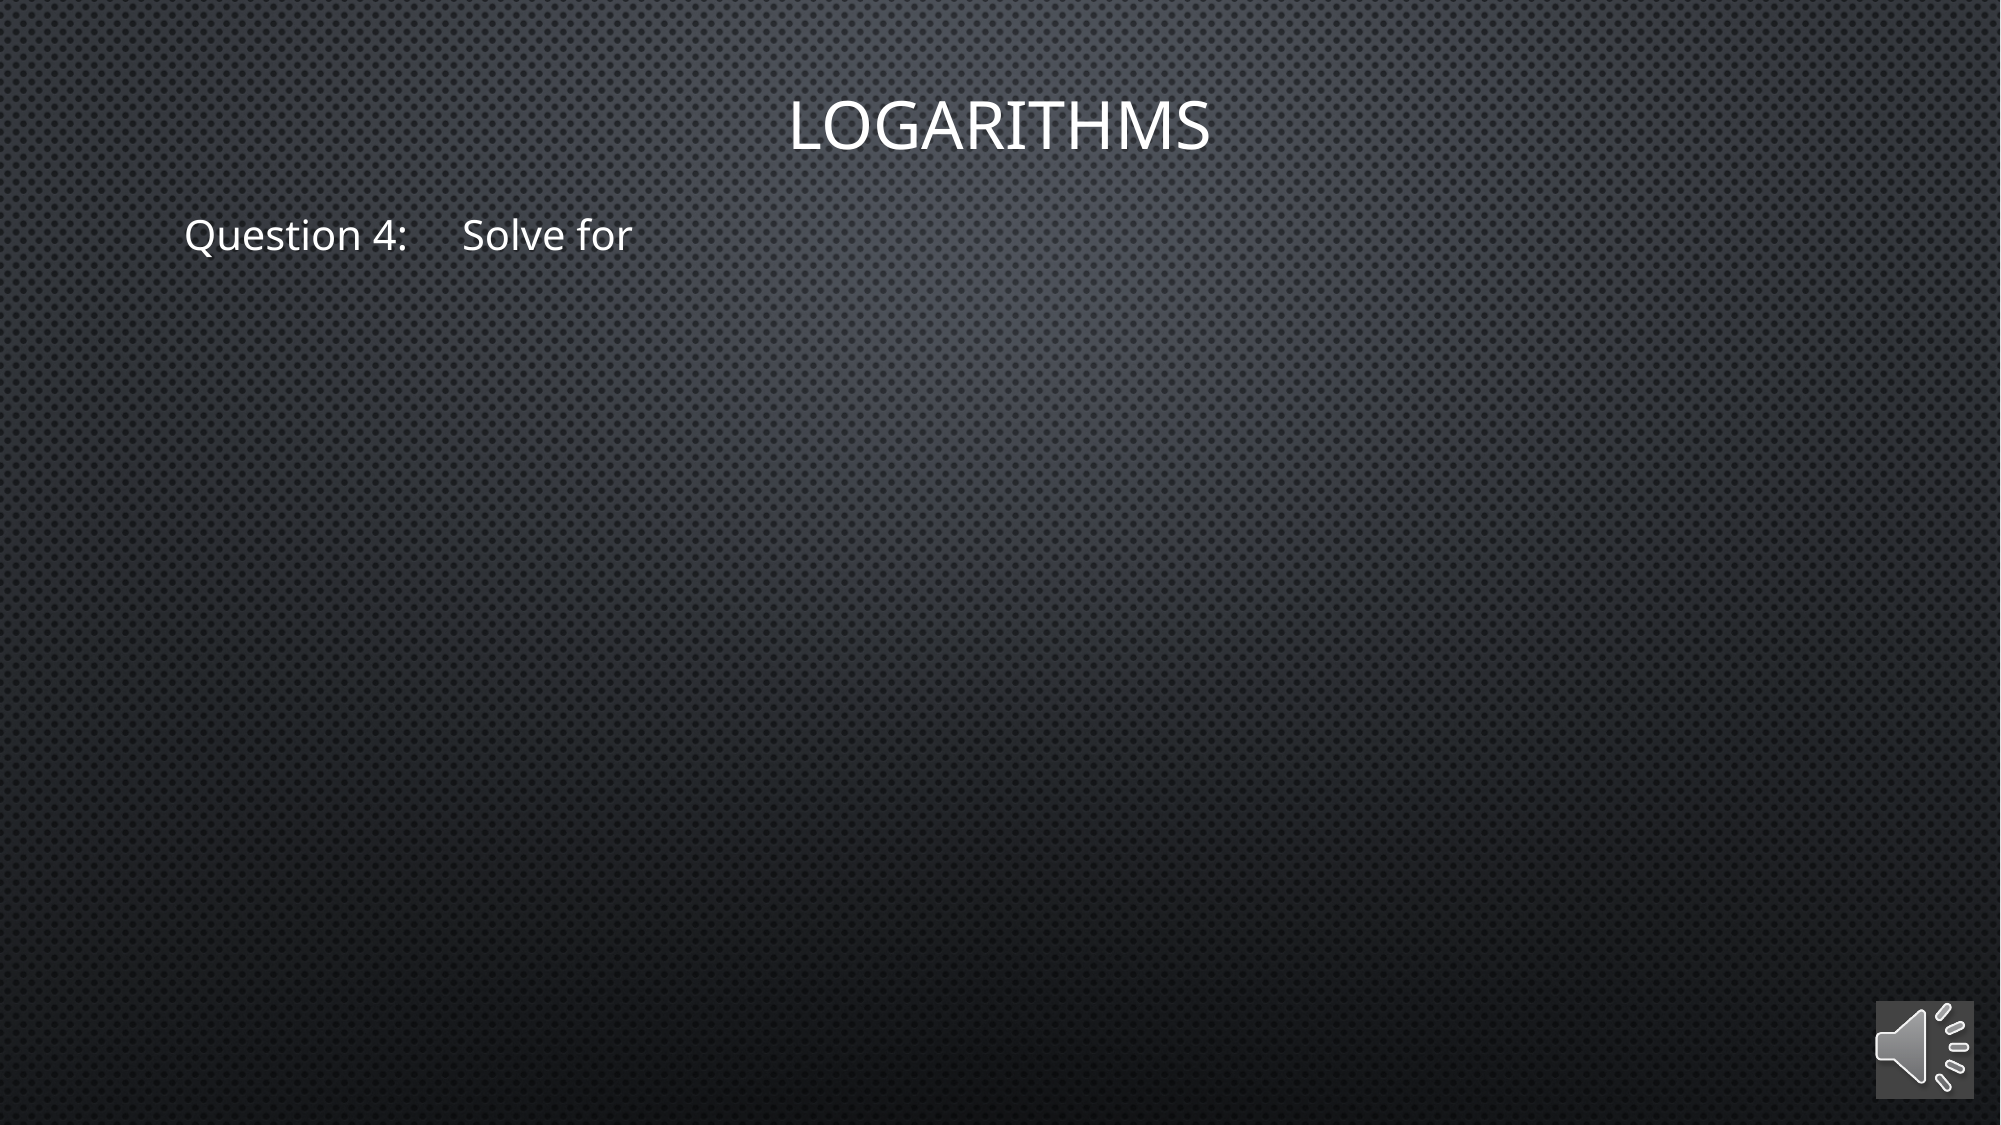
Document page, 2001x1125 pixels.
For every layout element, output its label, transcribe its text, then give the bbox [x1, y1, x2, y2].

title Logarithms [82, 22, 1918, 223]
picture [1874, 999, 1976, 1101]
